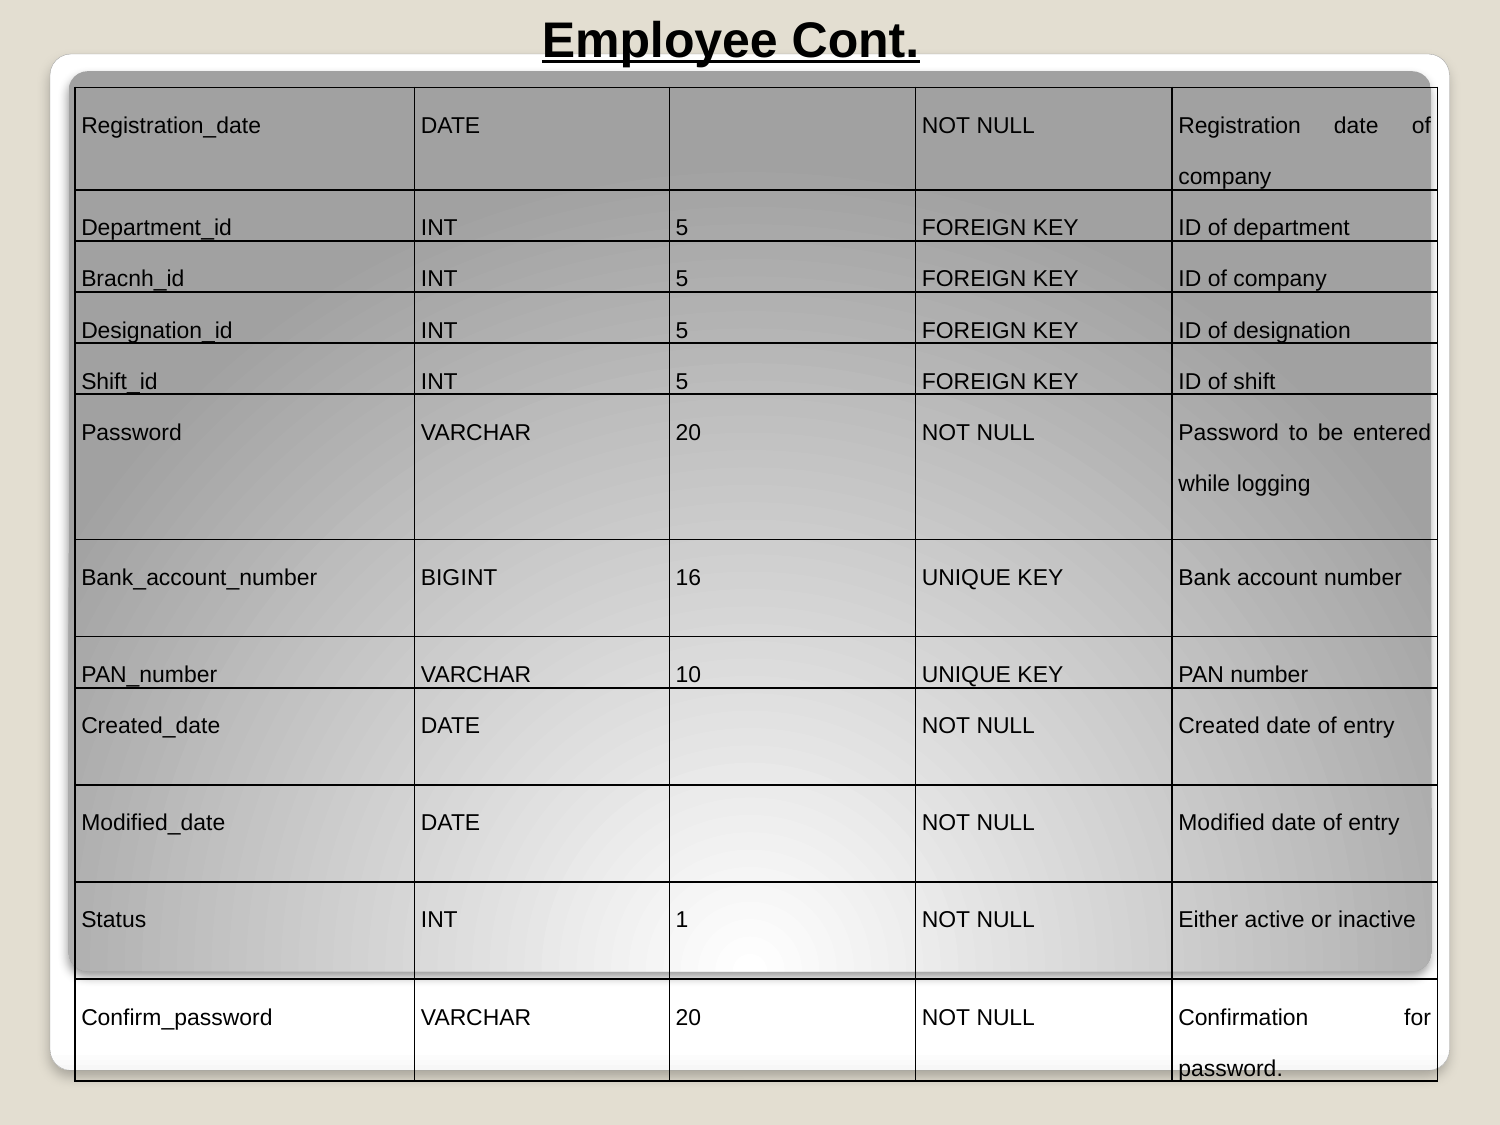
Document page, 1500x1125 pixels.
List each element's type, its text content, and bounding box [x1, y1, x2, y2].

text_box Employee Cont. [527, 0, 935, 75]
table_cell Shift_id [76, 344, 414, 393]
table_cell FOREIGN KEY [916, 344, 1171, 393]
table_cell Modified date of entry [1173, 786, 1437, 881]
table_cell NOT NULL [916, 689, 1171, 784]
table_cell FOREIGN KEY [916, 191, 1171, 240]
table_cell FOREIGN KEY [916, 242, 1171, 291]
table_cell Department_id [76, 191, 414, 240]
table_cell NOT NULL [916, 395, 1171, 539]
table_cell INT [415, 883, 669, 978]
table_cell 20 [670, 980, 915, 1080]
table_cell ID of designation [1173, 293, 1437, 342]
table_cell Confirmation for password. [1173, 980, 1437, 1080]
table_cell FOREIGN KEY [916, 293, 1171, 342]
table_cell VARCHAR [415, 637, 669, 687]
table_cell 1 [670, 883, 915, 978]
table_cell [670, 786, 915, 881]
table_header DATE [415, 88, 669, 189]
table_cell PAN number [1173, 637, 1437, 687]
table_cell [670, 689, 915, 784]
table_cell Confirm_password [76, 980, 414, 1080]
table_cell NOT NULL [916, 786, 1171, 881]
table_cell Bank_account_number [76, 540, 414, 636]
table_header [670, 88, 915, 189]
table_cell INT [415, 191, 669, 240]
table_cell BIGINT [415, 540, 669, 636]
table_cell UNIQUE KEY [916, 540, 1171, 636]
table_cell Designation_id [76, 293, 414, 342]
table_cell Either active or inactive [1173, 883, 1437, 978]
table_cell PAN_number [76, 637, 414, 687]
table_cell ID of shift [1173, 344, 1437, 393]
table_cell INT [415, 344, 669, 393]
table_cell NOT NULL [916, 980, 1171, 1080]
table_cell ID of company [1173, 242, 1437, 291]
table_cell ID of department [1173, 191, 1437, 240]
table_header Registration_date [76, 88, 414, 189]
table_cell Password to be entered while logging [1173, 395, 1437, 539]
table_cell UNIQUE KEY [916, 637, 1171, 687]
table_cell Status [76, 883, 414, 978]
table_header NOT NULL [916, 88, 1171, 189]
table_cell INT [415, 293, 669, 342]
table_cell 16 [670, 540, 915, 636]
table_cell Password [76, 395, 414, 539]
table_cell INT [415, 242, 669, 291]
table_cell 5 [670, 344, 915, 393]
table_cell 5 [670, 293, 915, 342]
table_cell DATE [415, 689, 669, 784]
table_cell 5 [670, 242, 915, 291]
table_cell Created_date [76, 689, 414, 784]
table_cell DATE [415, 786, 669, 881]
table_header Registration date of company [1173, 88, 1437, 189]
table_cell NOT NULL [916, 883, 1171, 978]
table_cell 20 [670, 395, 915, 539]
table_cell VARCHAR [415, 395, 669, 539]
table_cell Created date of entry [1173, 689, 1437, 784]
table_cell VARCHAR [415, 980, 669, 1080]
table_cell 5 [670, 191, 915, 240]
table_cell 10 [670, 637, 915, 687]
table_cell Bank account number [1173, 540, 1437, 636]
table_cell Modified_date [76, 786, 414, 881]
table_cell Bracnh_id [76, 242, 414, 291]
